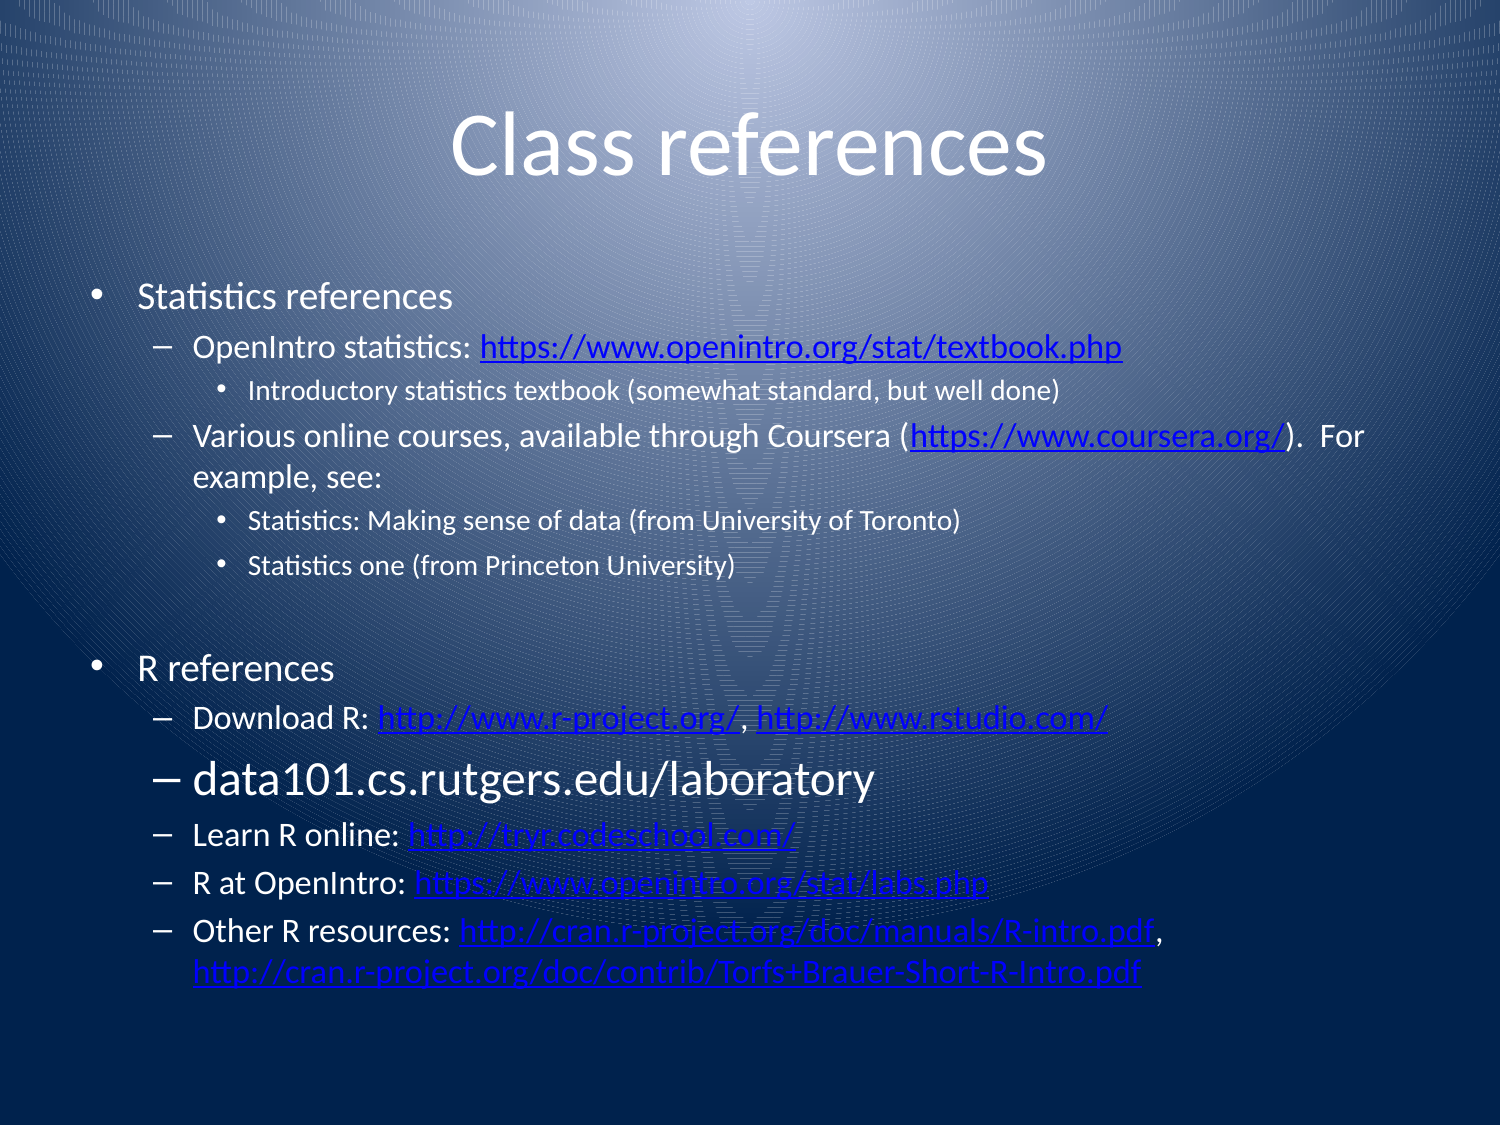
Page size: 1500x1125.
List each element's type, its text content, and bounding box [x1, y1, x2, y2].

list Statistics references OpenIntro statistics: https://www.openintro.org/stat/textbook.php Introductory statistics textbook (somewhat standard, but well done) Various online courses, available through Coursera (https://www.coursera.org/). For example, see: Statistics: Making sense of data (from University of Toronto) Statistics one (from Princeton University) R references Download R: http://www.r-project.org/, http://www.rstudio.com/ data101.cs.rutgers.edu/laboratory Learn R online: http://tryr.codeschool.com/ R at OpenIntro: https://www.openintro.org/stat/labs.php Other R resources: http://cran.r-project.org/doc/manuals/R-intro.pdf, http://cran.r-project.org/doc/contrib/Torfs+Brauer-Short-R-Intro.pdf [75, 262, 1425, 1005]
title Class references [75, 45, 1425, 233]
